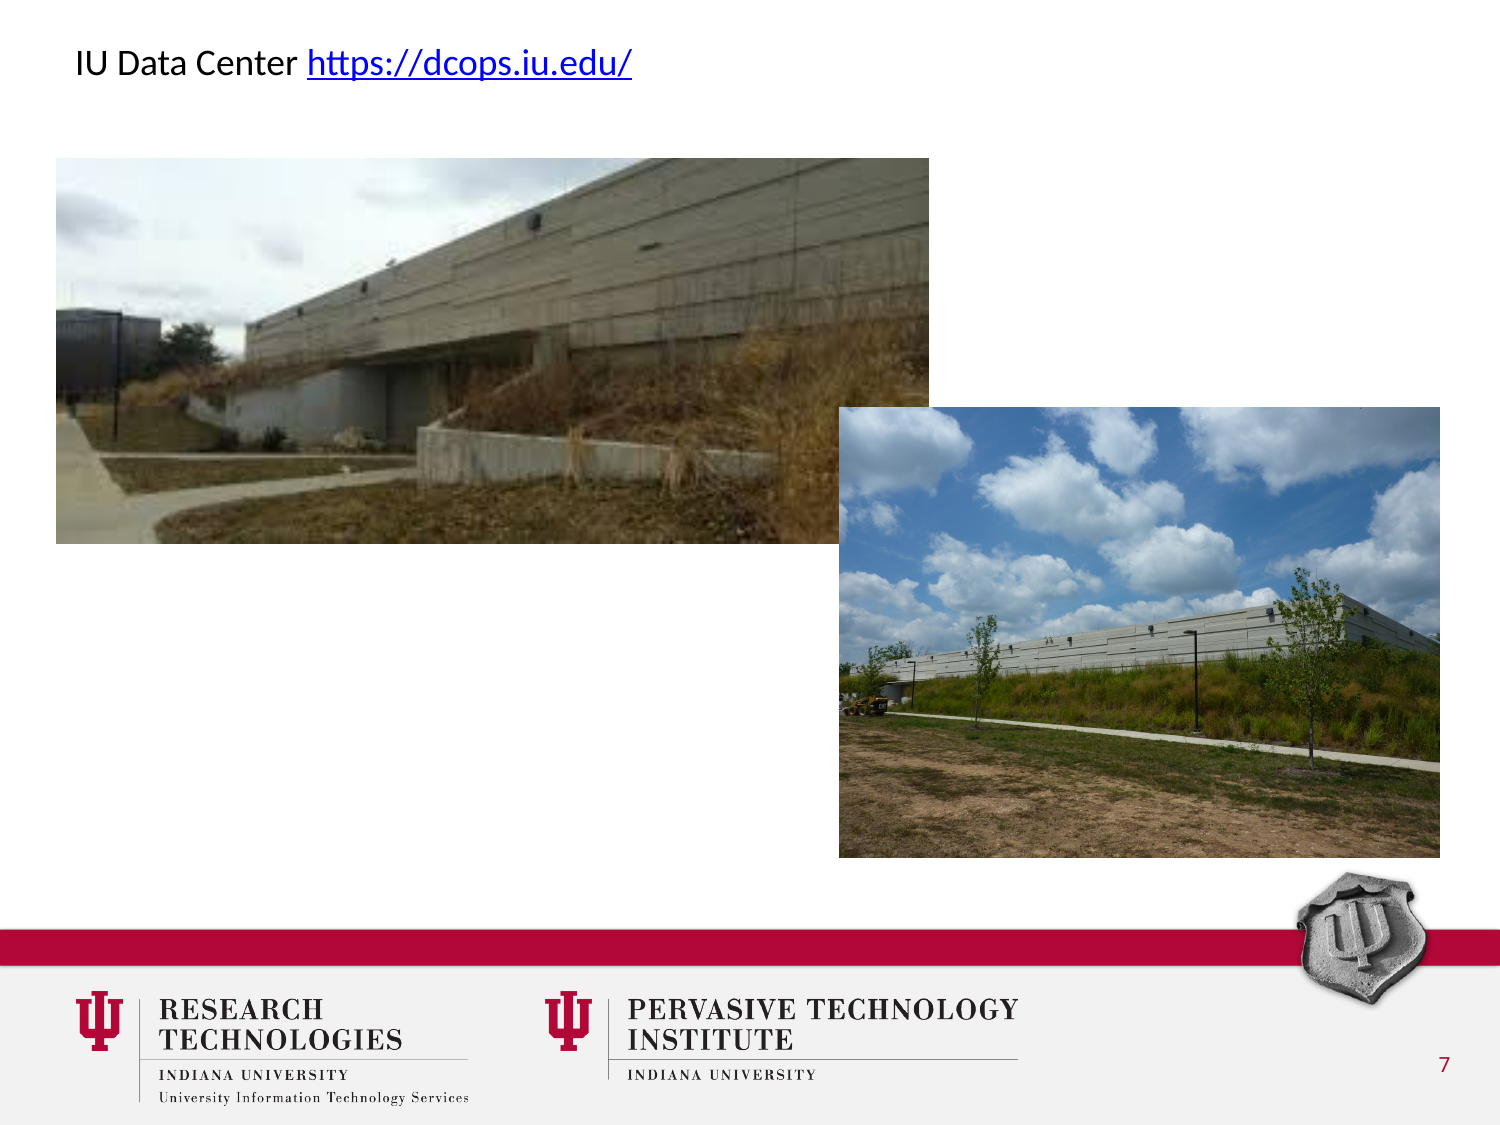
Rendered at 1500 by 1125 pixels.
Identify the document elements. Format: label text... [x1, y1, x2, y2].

picture [56, 158, 1440, 859]
picture [545, 991, 1018, 1080]
picture [1287, 866, 1435, 1011]
picture [76, 991, 468, 1106]
text_box IU Data Center https://dcops.iu.edu/ [60, 30, 648, 157]
